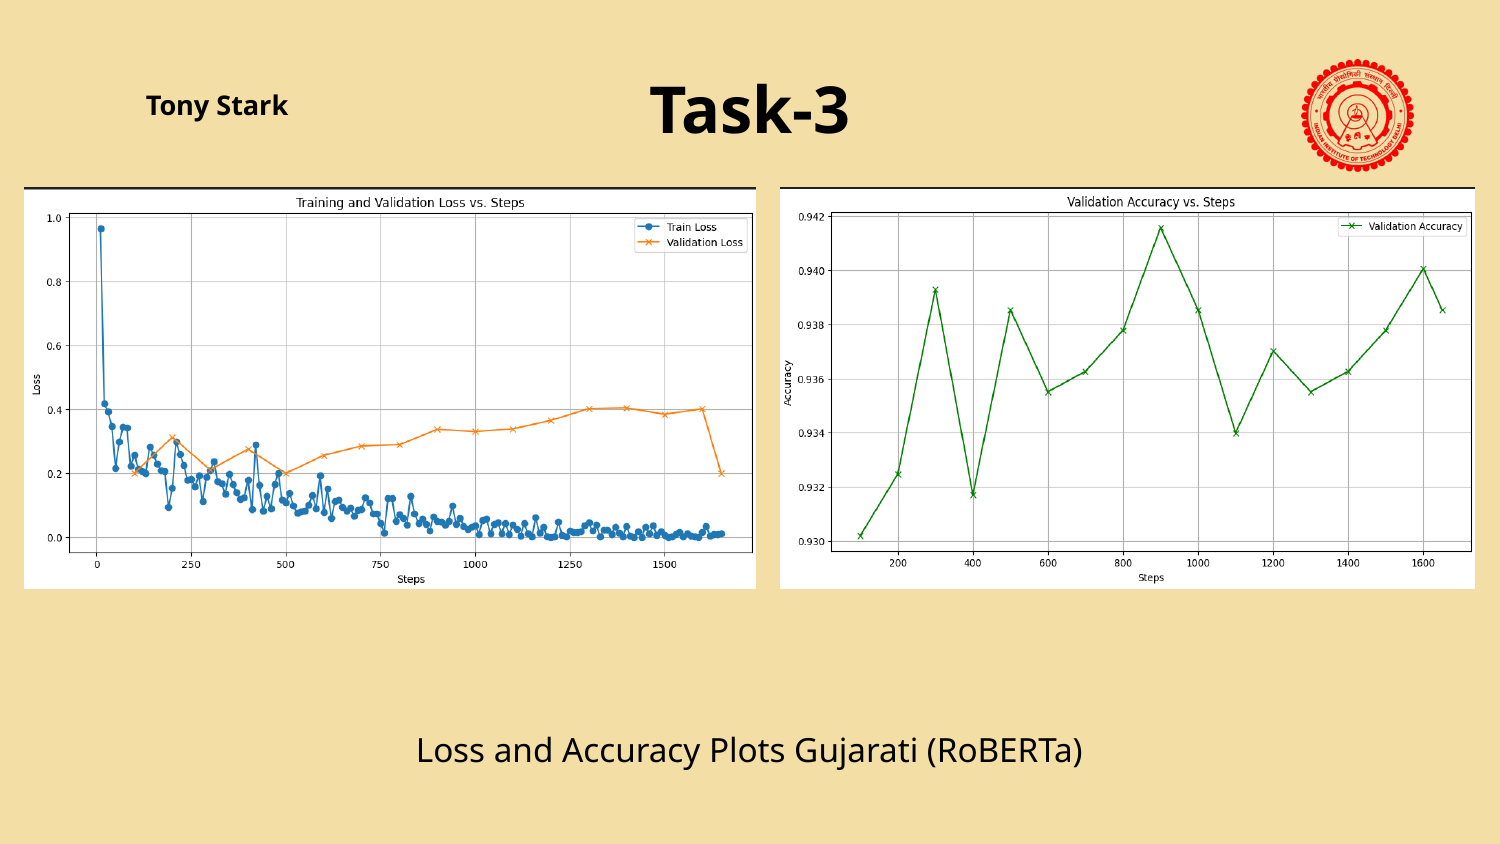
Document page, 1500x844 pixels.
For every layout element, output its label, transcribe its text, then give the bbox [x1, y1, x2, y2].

picture [24, 186, 757, 589]
picture [1301, 59, 1415, 172]
text_box Tony Stark [45, 46, 389, 163]
picture [780, 186, 1476, 589]
text_box Loss and Accuracy Plots Gujarati (RoBERTa) [82, 713, 1418, 809]
title Task-3 [389, 53, 1269, 163]
